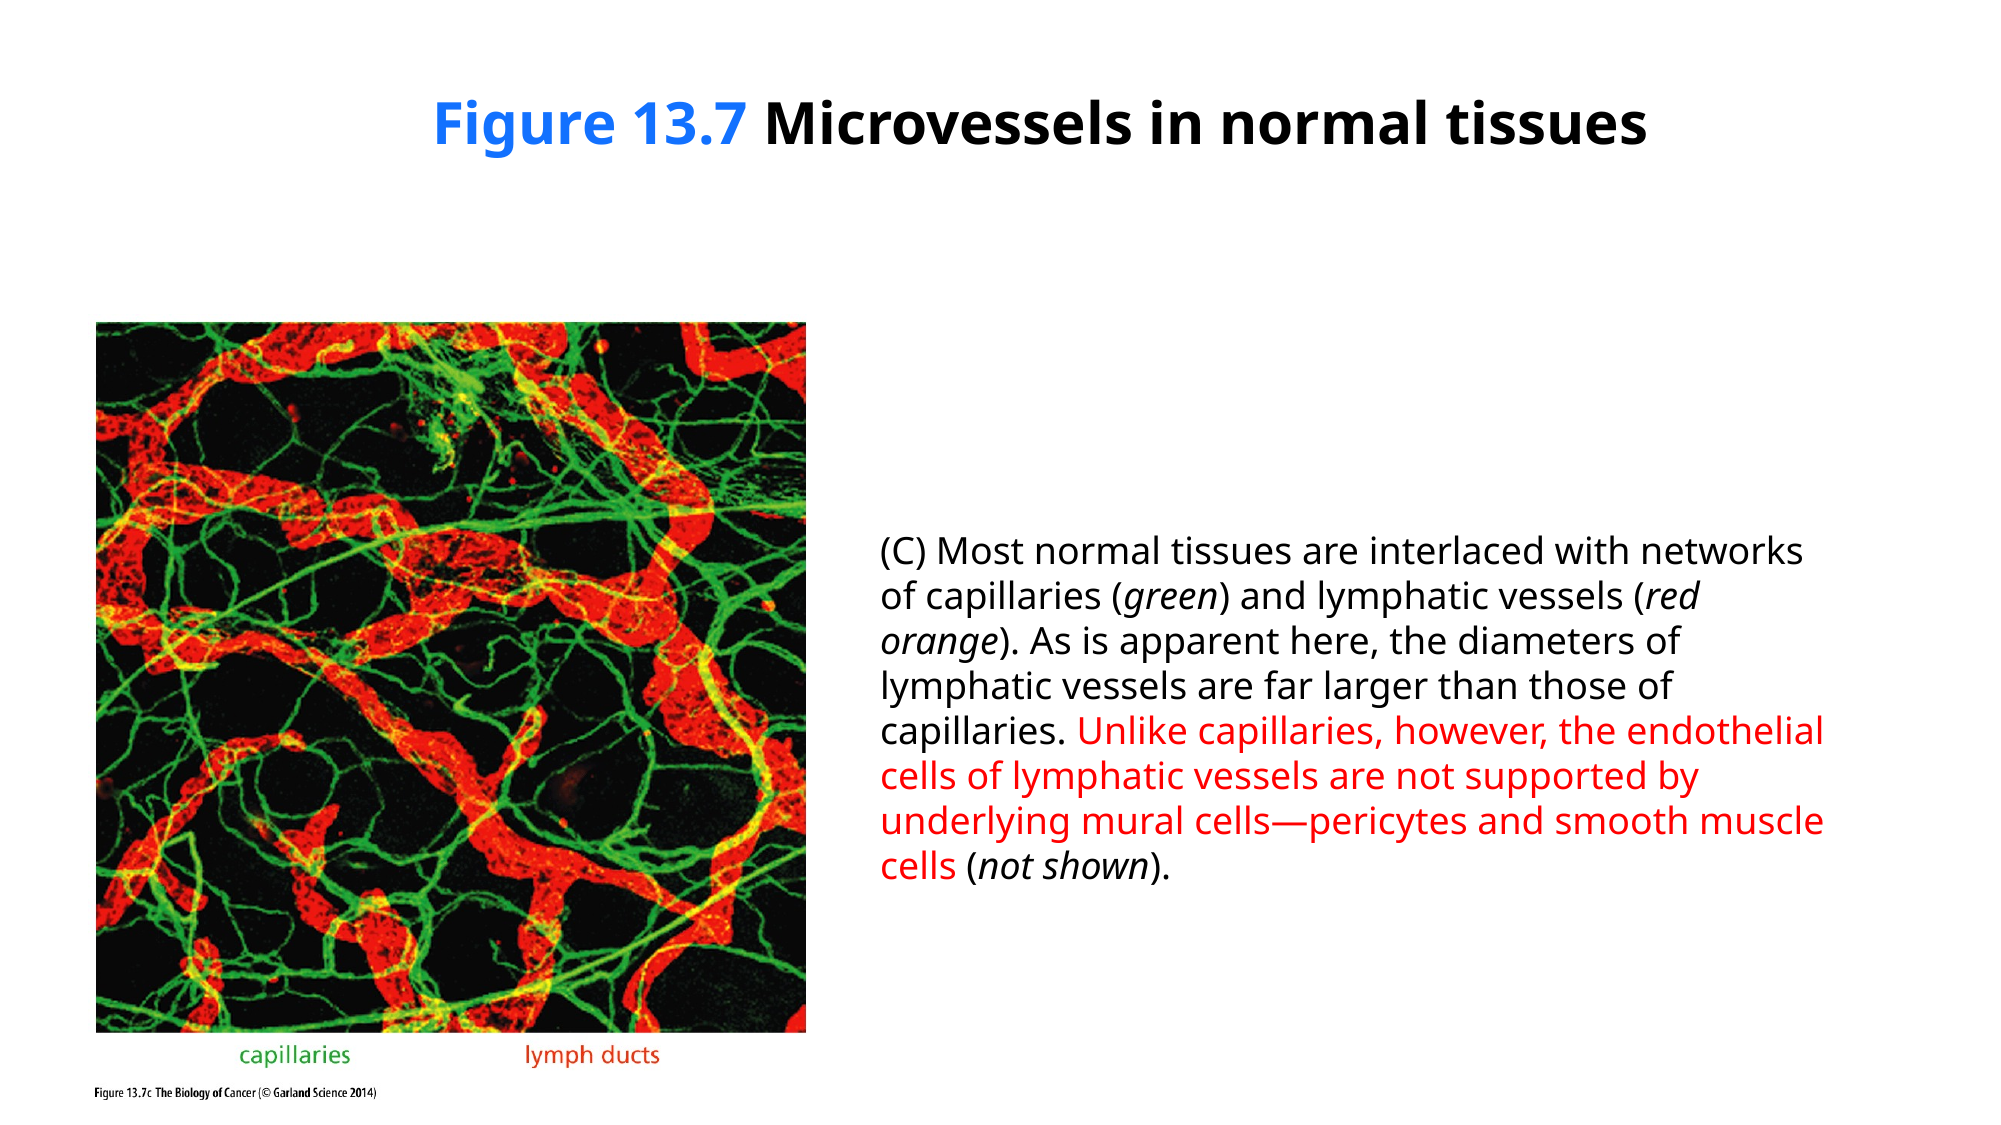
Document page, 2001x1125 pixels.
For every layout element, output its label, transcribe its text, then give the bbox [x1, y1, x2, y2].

text_box Figure 13.7 Microvessels in normal tissues [417, 79, 1680, 164]
picture [88, 314, 813, 1103]
text_box (C) Most normal tissues are interlaced with networks of capillaries (green) and lymphatic vessels (red orange). As is apparent here, the diameters of lymphatic vessels are far larger than those of capillaries. Unlike capillaries, however, the endothelial cells of lymphatic vessels are not supported by underlying mural cells—pericytes and smooth muscle cells (not shown). [865, 519, 1864, 894]
